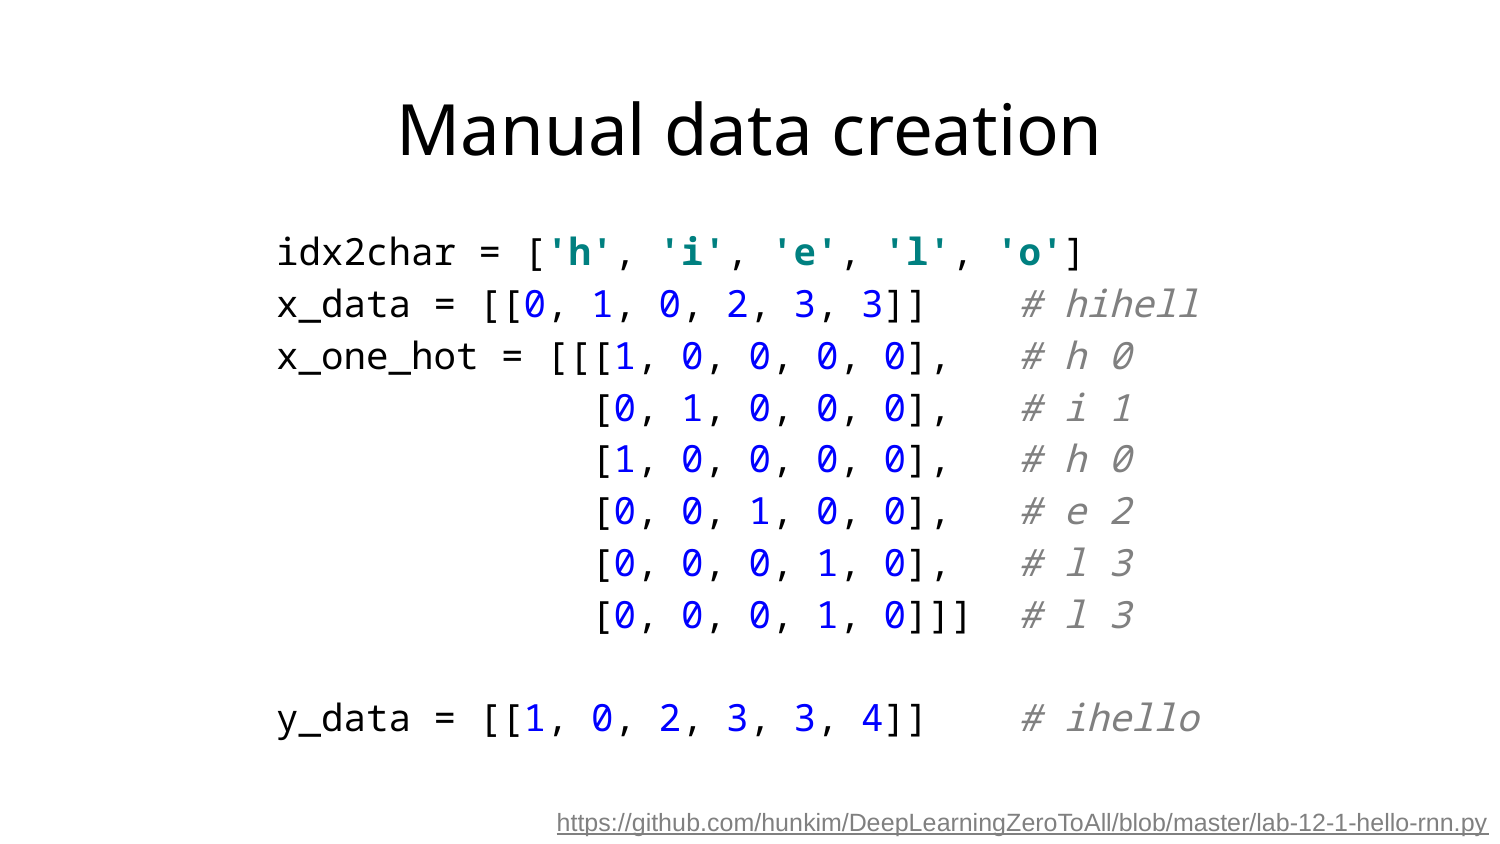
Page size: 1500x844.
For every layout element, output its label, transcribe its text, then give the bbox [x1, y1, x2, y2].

text_box https://github.com/hunkim/DeepLearningZeroToAll/blob/master/lab-12-1-hello-rnn.py [541, 767, 1500, 844]
title Manual data creation [0, 21, 1500, 233]
text_box idx2char = ['h', 'i', 'e', 'l', 'o'] x_data = [[0, 1, 0, 2, 3, 3]] # hihell x_one_hot = [[[1, 0, 0, 0, 0], # h 0 [0, 1, 0, 0, 0], # i 1 [1, 0, 0, 0, 0], # h 0 [0, 0, 1, 0, 0], # e 2 [0, 0, 0, 1, 0], # l 3 [0, 0, 0, 1, 0]]] # l 3 y_data = [[1, 0, 2, 3, 3, 4]] # ihello [261, 184, 1253, 776]
